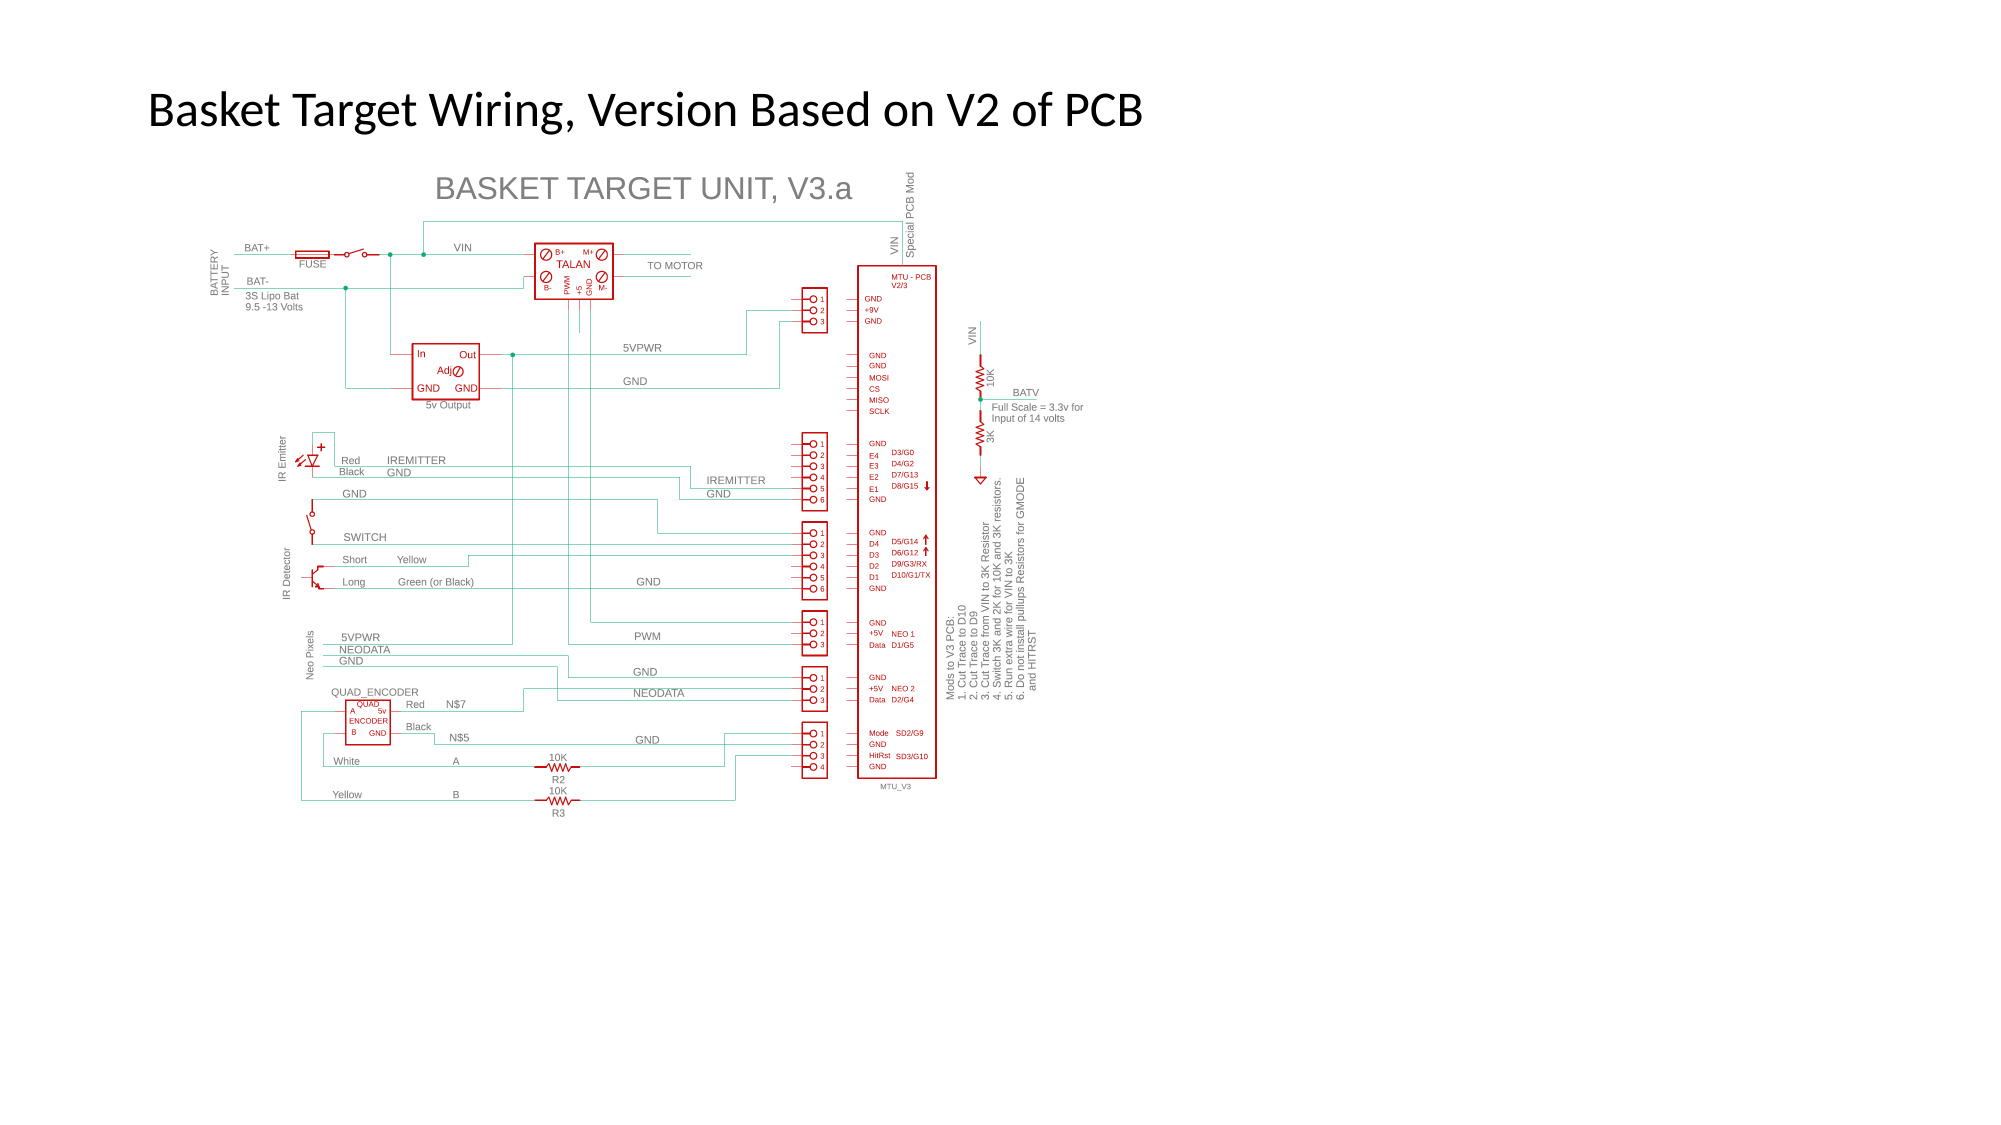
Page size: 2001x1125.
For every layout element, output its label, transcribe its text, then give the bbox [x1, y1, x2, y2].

text_box Basket Target Wiring, Version Based on V2 of PCB [133, 69, 1160, 145]
picture [176, 157, 1102, 839]
